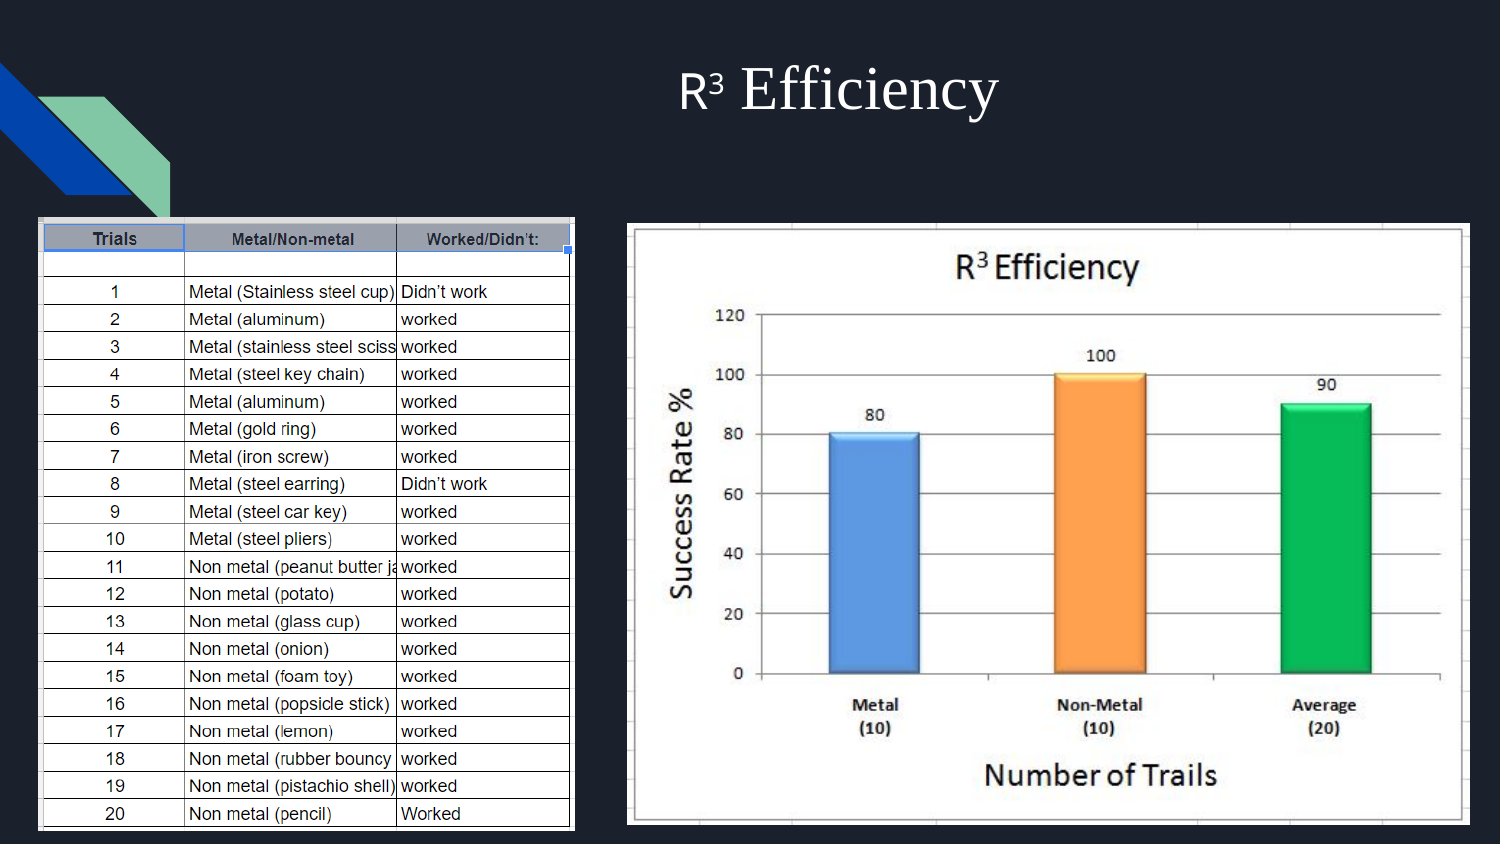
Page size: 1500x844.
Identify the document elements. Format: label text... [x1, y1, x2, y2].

picture [37, 217, 575, 831]
picture [627, 223, 1470, 825]
title R3 Efficiency [176, 31, 1500, 182]
